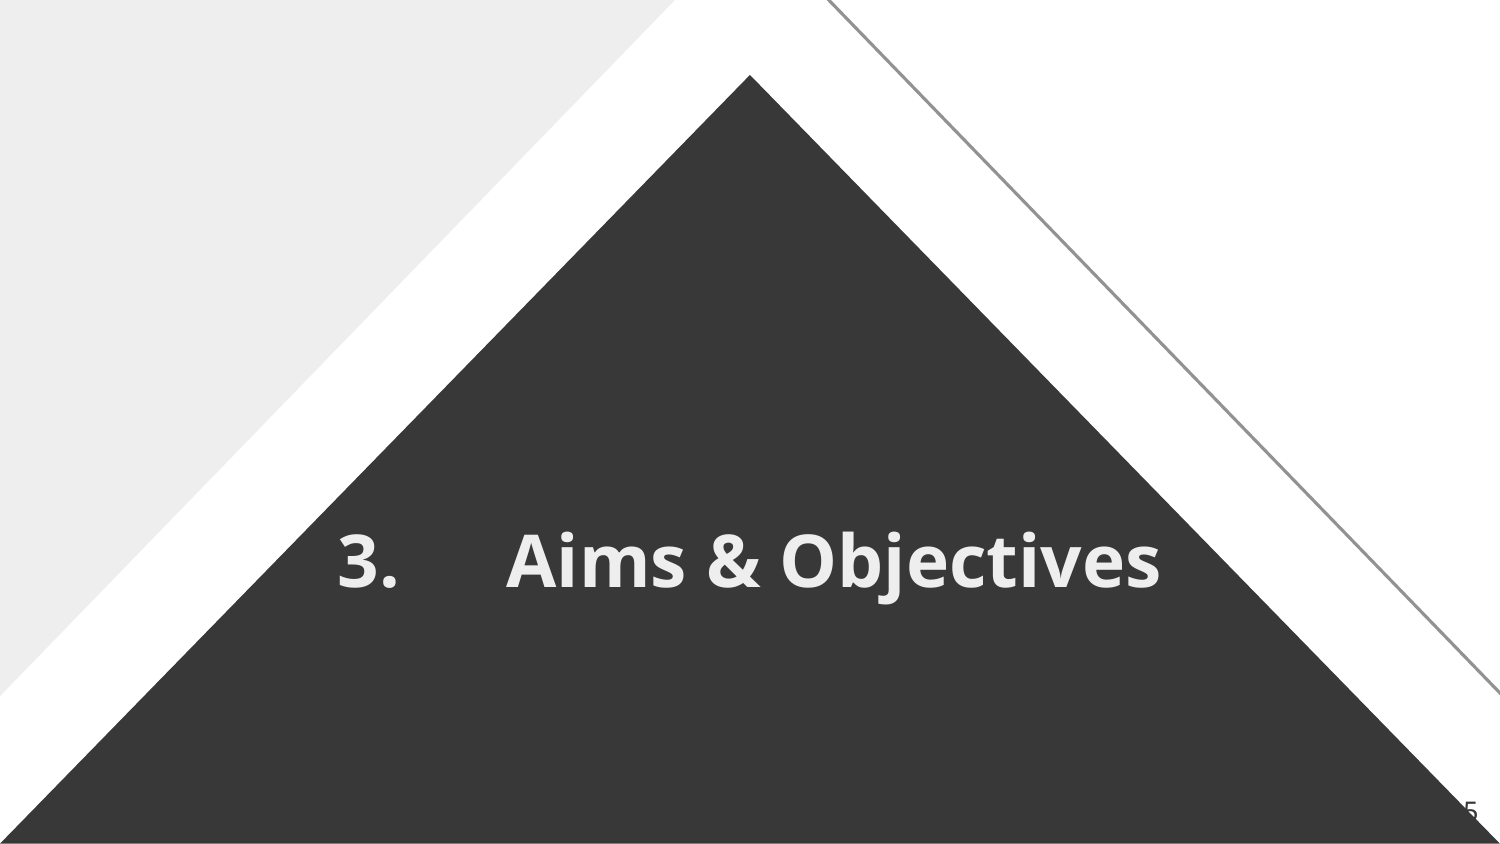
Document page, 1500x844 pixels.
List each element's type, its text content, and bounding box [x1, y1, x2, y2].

title 3. Aims & Objectives [277, 467, 1223, 649]
slide_number ‹#› [1403, 779, 1494, 844]
